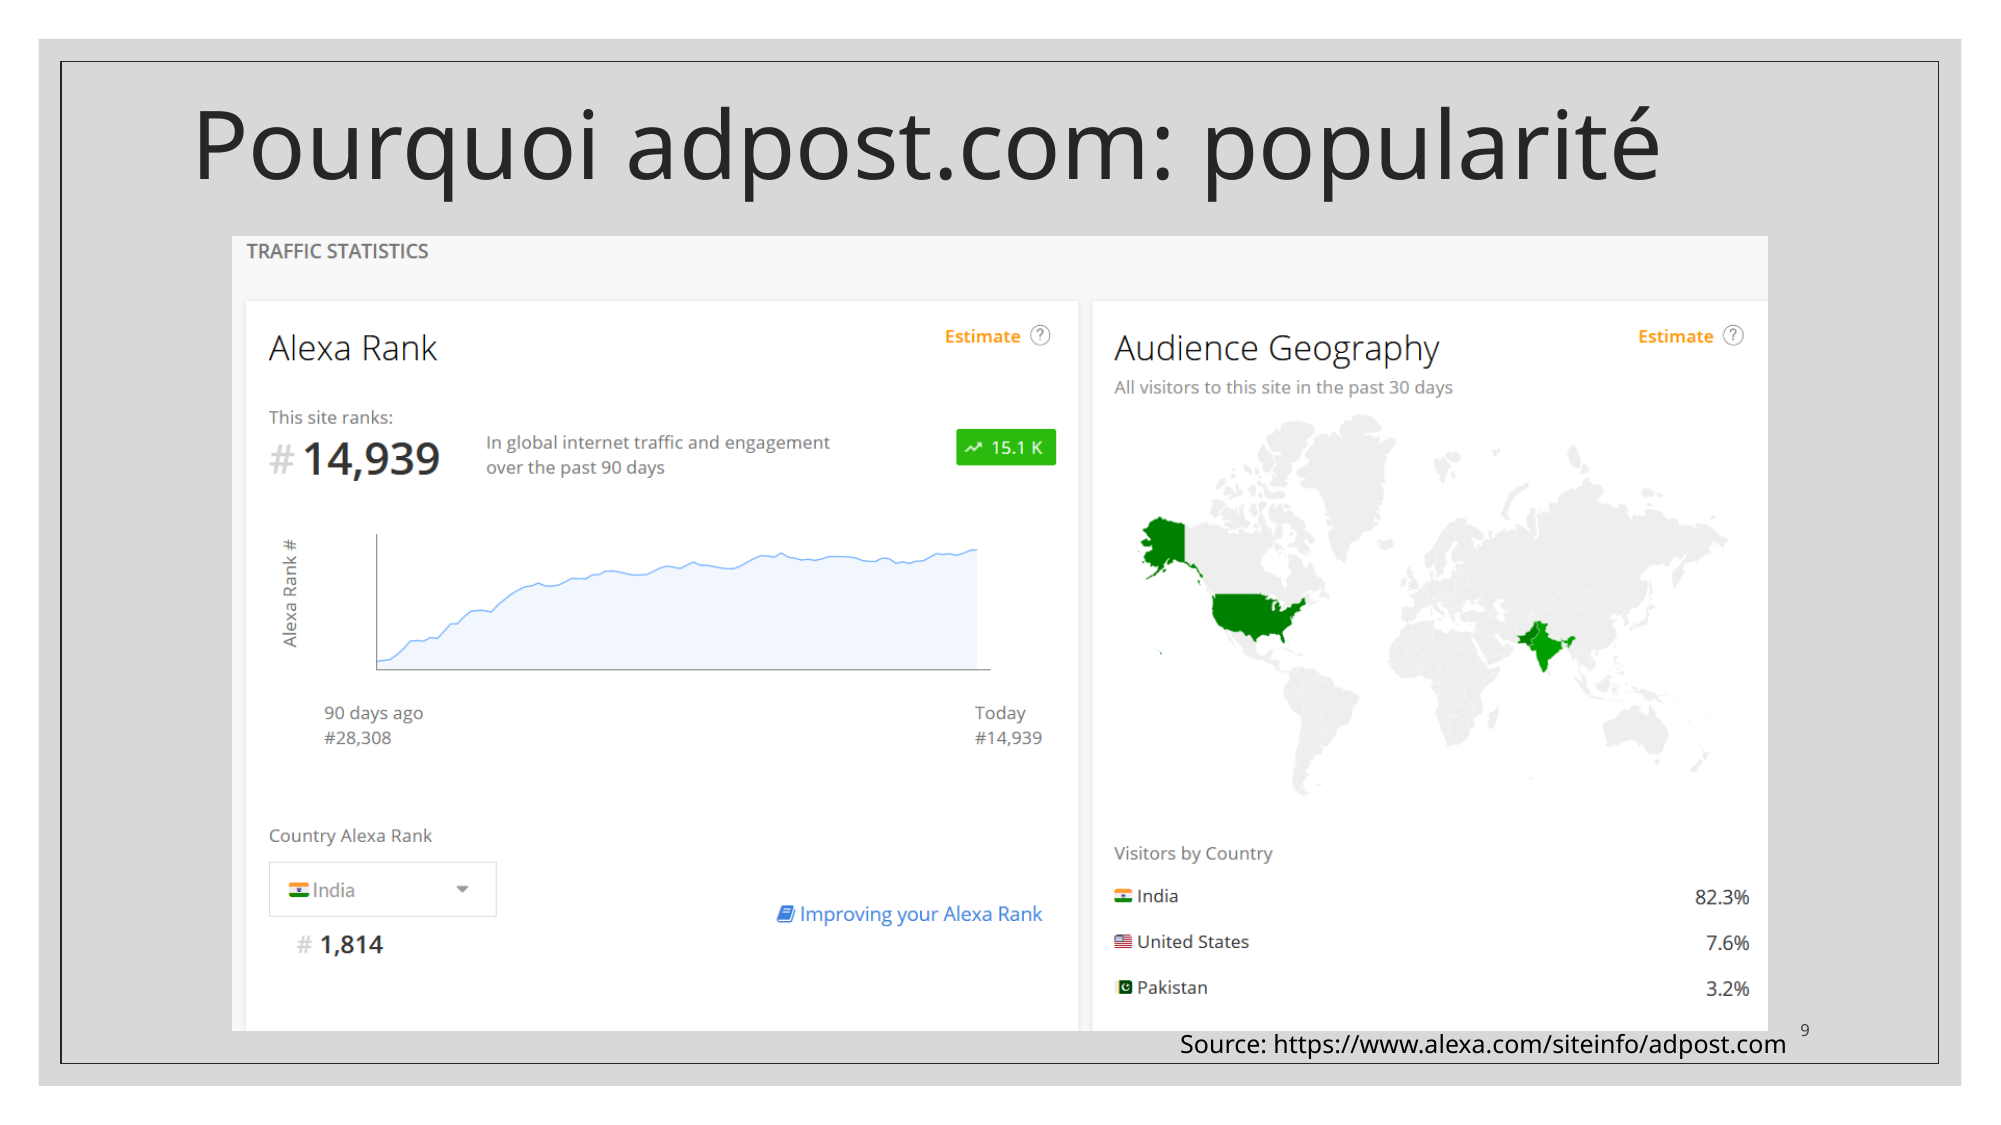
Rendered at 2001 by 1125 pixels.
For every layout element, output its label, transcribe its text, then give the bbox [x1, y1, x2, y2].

picture [232, 235, 1768, 1031]
text_box Source: https://www.alexa.com/siteinfo/adpost.com [1165, 1021, 2000, 1066]
title Pourquoi adpost.com: popularité [176, 90, 1827, 209]
slide_number 9 [1687, 990, 1825, 1050]
